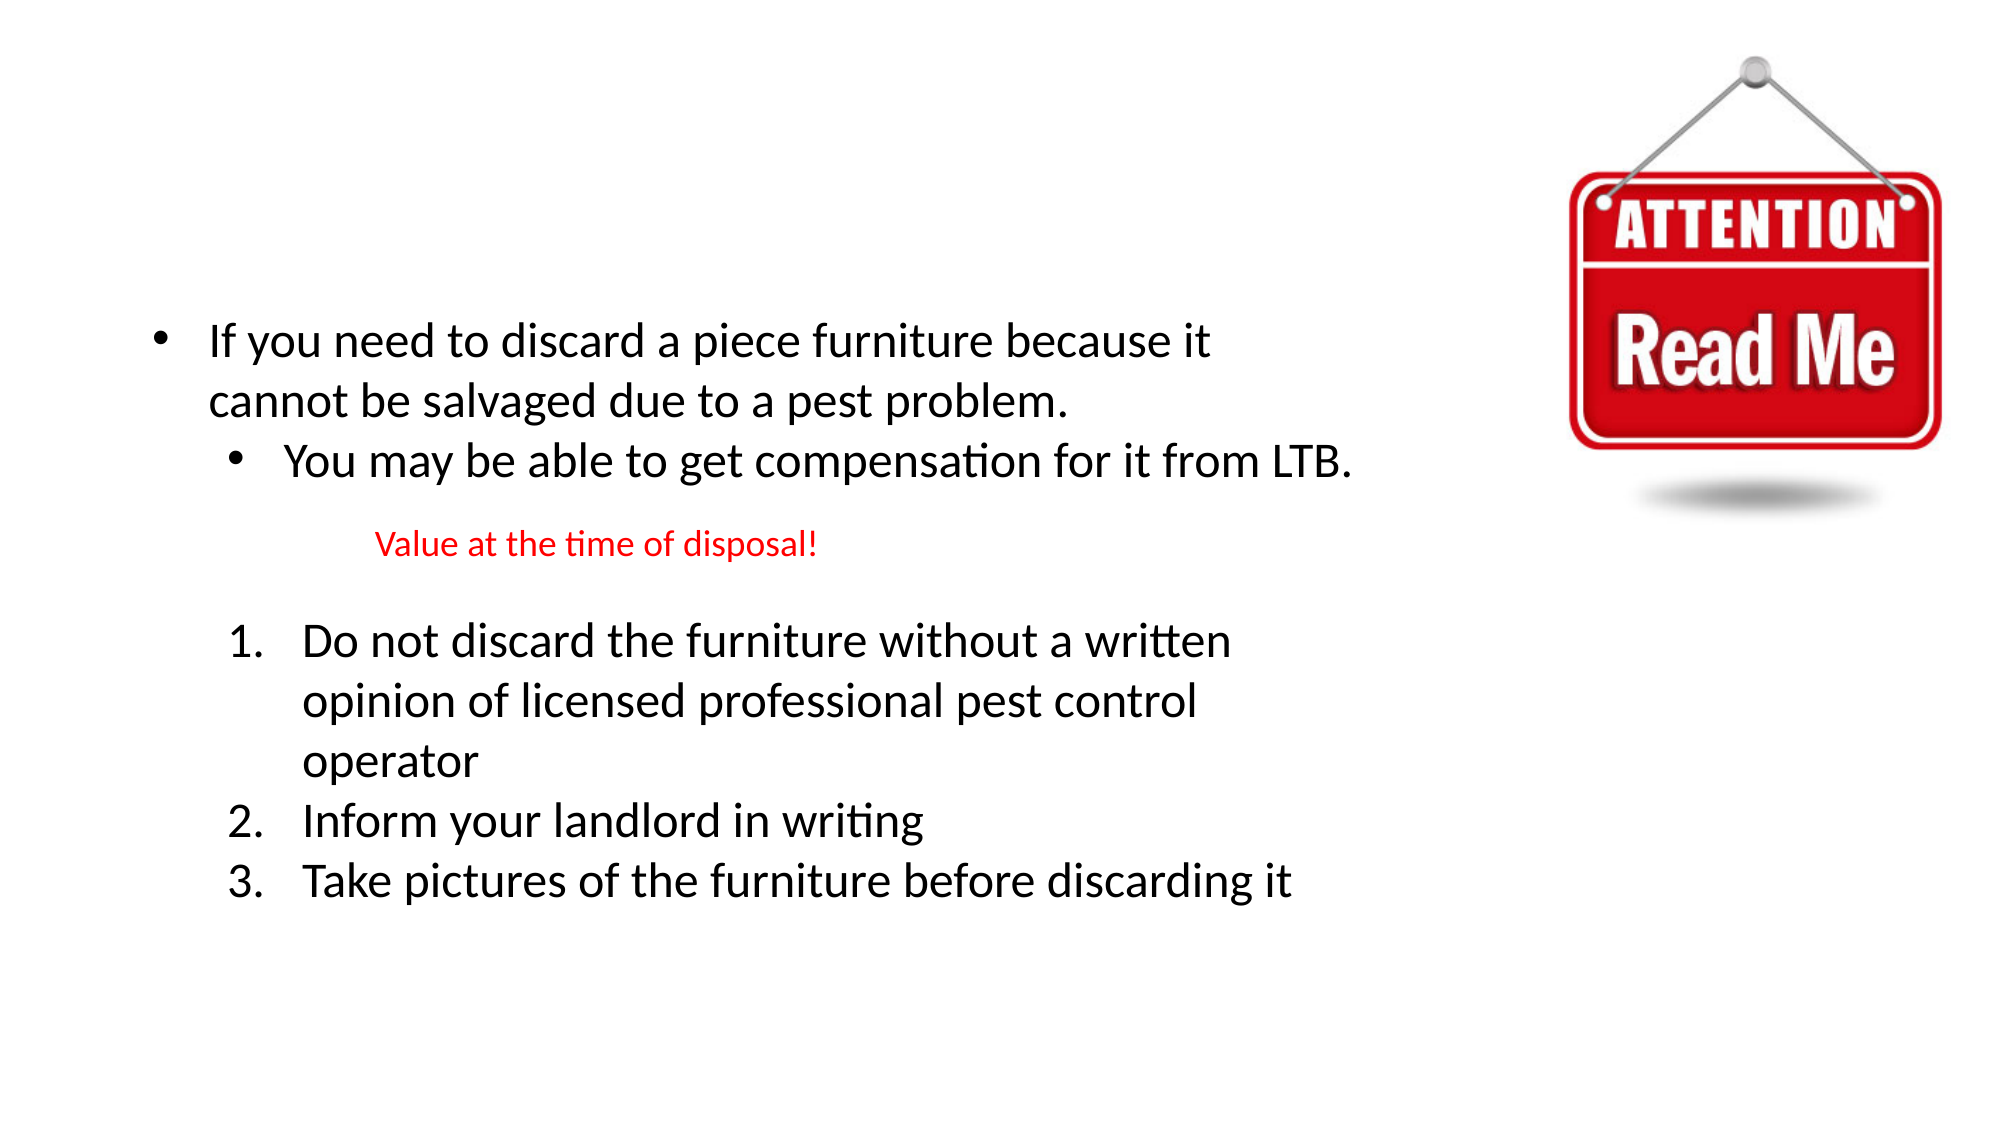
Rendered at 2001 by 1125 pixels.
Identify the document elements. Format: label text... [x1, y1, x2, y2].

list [1510, 45, 2000, 533]
text_box If you need to discard a piece furniture because it cannot be salvaged due to a pest problem. You may be able to get compensation for it from LTB. Do not discard the furniture without a written opinion of licensed professional pest control operator Inform your landlord in writing Take pictures of the furniture before discarding it [137, 299, 1378, 960]
text_box Value at the time of disposal! [359, 512, 1511, 572]
